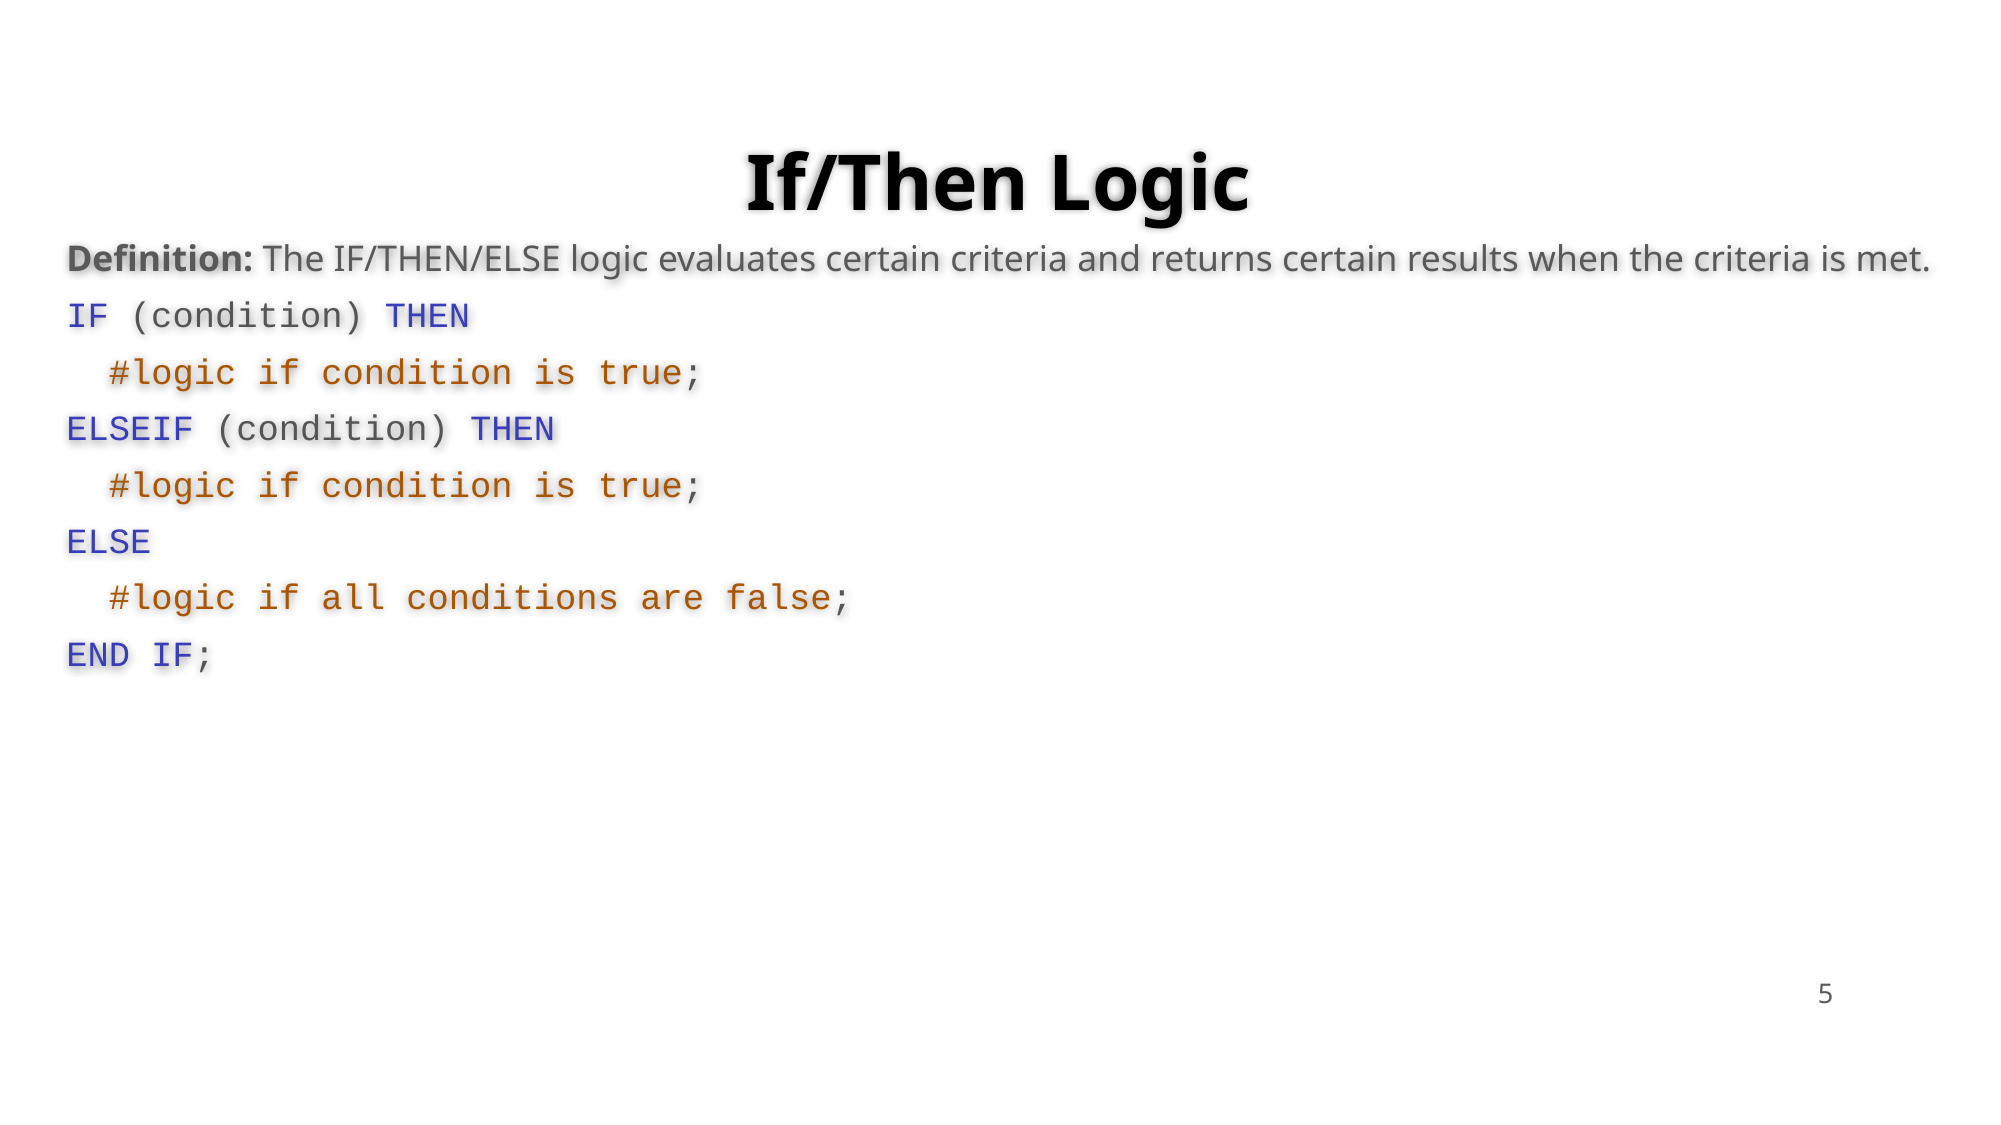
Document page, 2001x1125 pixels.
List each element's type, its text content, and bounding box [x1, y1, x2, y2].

slide_number 5 [1724, 965, 1849, 1025]
list Definition: The IF/THEN/ELSE logic evaluates certain criteria and returns certain results when the criteria is met. IF (condition) THEN #logic if condition is true; ELSEIF (condition) THEN #logic if condition is true; ELSE #logic if all conditions are false; END IF; [51, 222, 1949, 1008]
title If/Then Logic [149, 99, 1849, 217]
